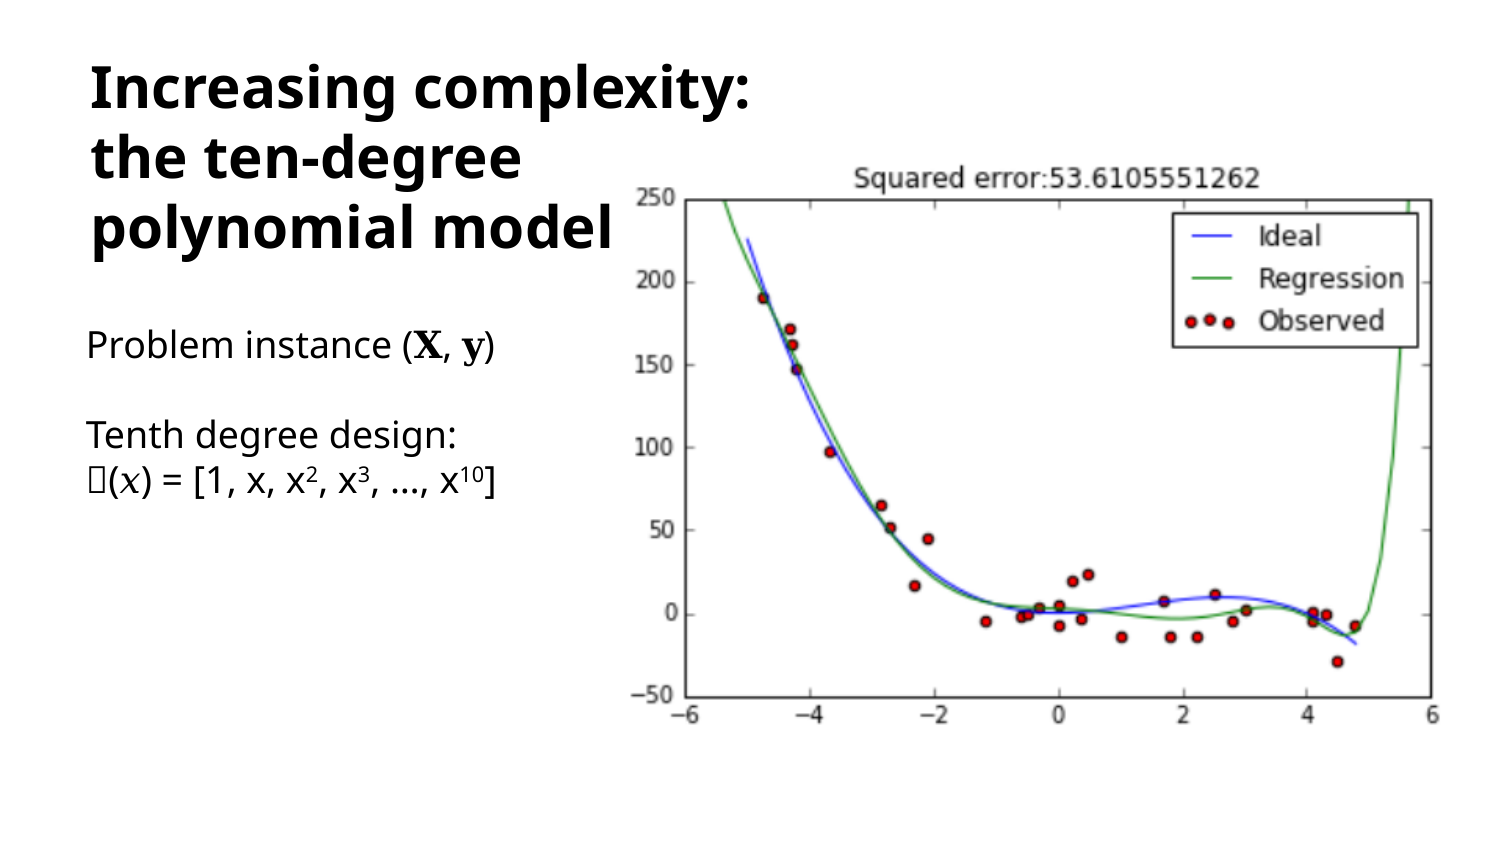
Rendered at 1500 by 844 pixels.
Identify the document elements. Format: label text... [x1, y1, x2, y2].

text_box Increasing complexity: the ten-degree polynomial model [75, 34, 791, 182]
text_box Problem instance (𝐗, 𝐲) Tenth degree design: 𝜙(𝑥) = [1, x, x2, x3, …, x10] [70, 306, 575, 783]
picture [623, 161, 1476, 742]
